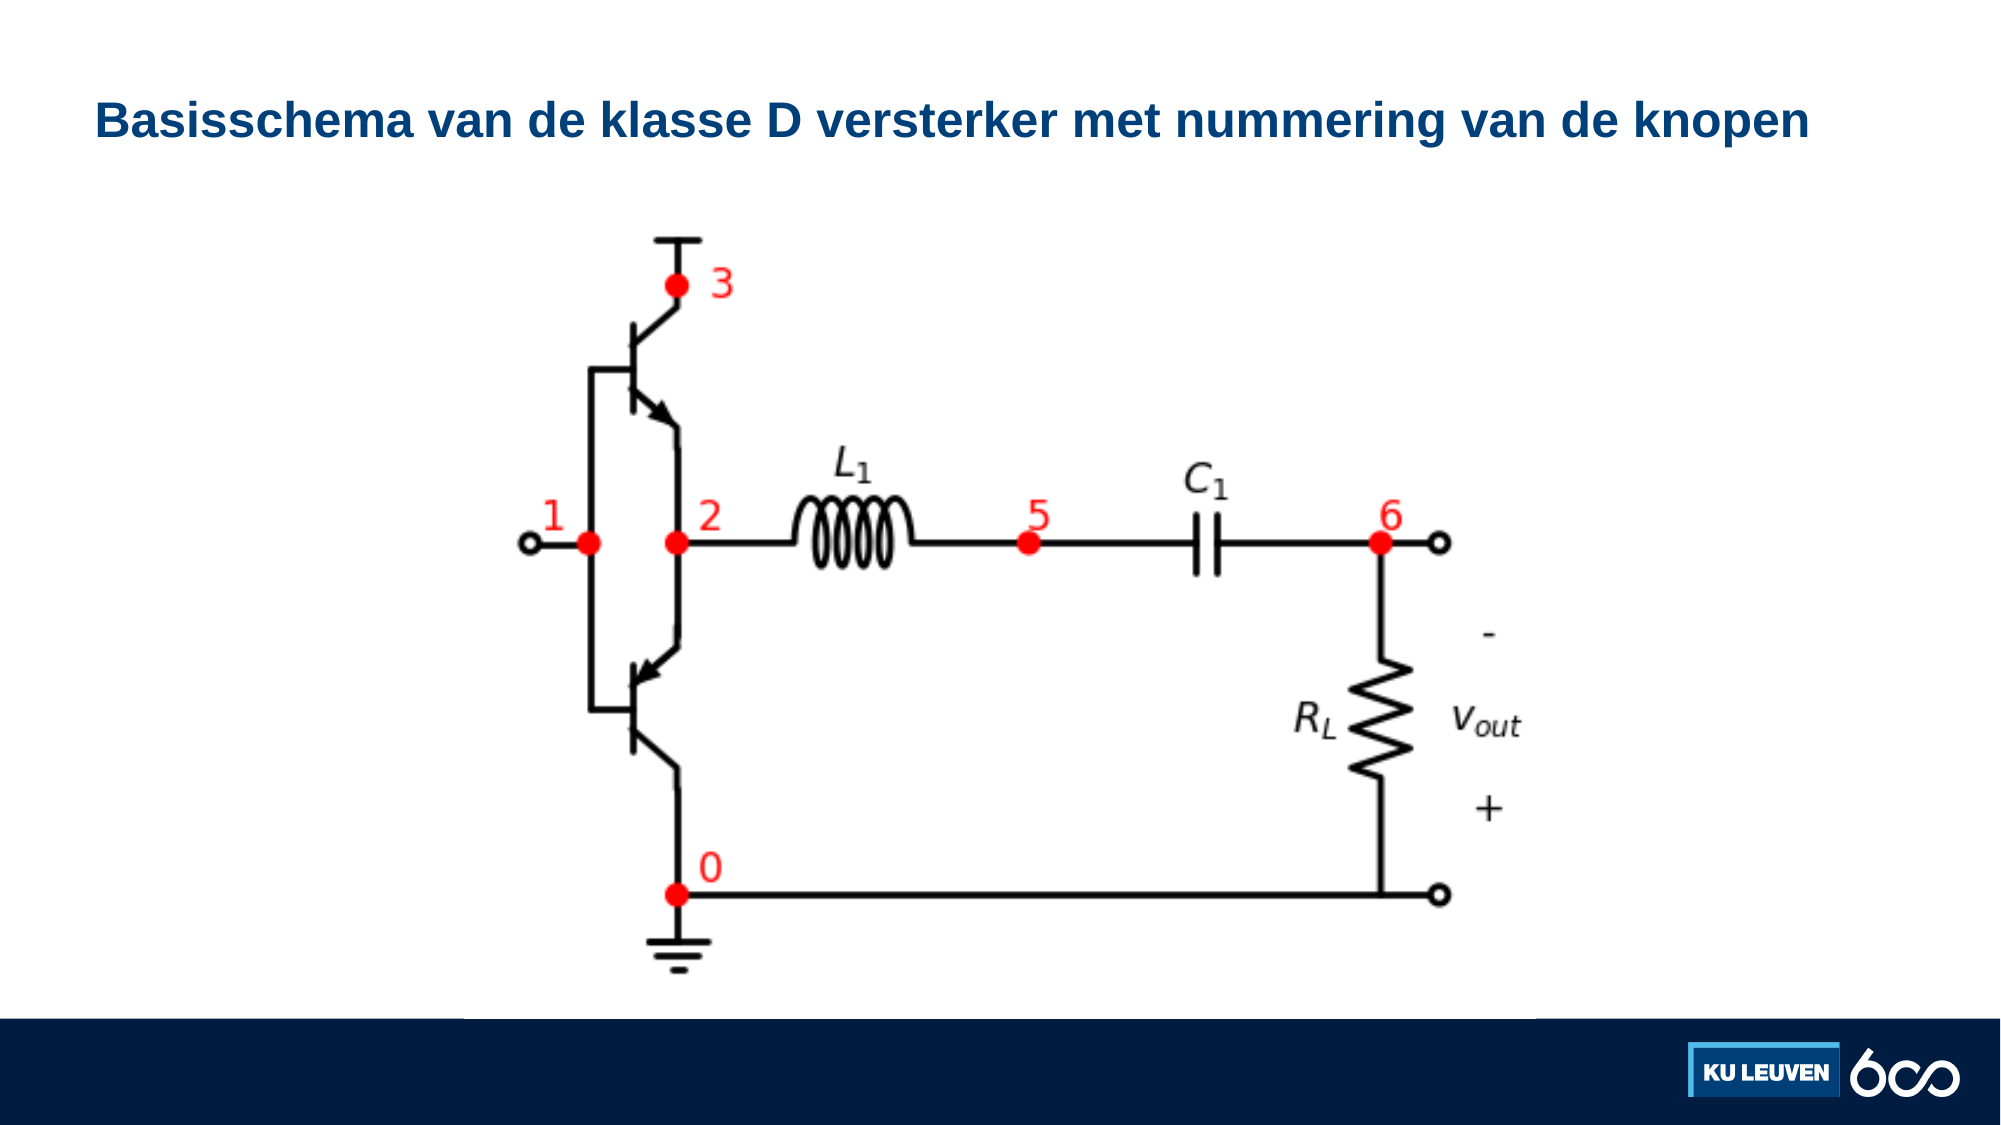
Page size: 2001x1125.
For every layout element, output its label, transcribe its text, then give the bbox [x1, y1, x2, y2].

picture [464, 193, 1536, 1019]
picture [1688, 1042, 1960, 1097]
title Basisschema van de klasse D versterker met nummering van de knopen [94, 94, 1900, 186]
